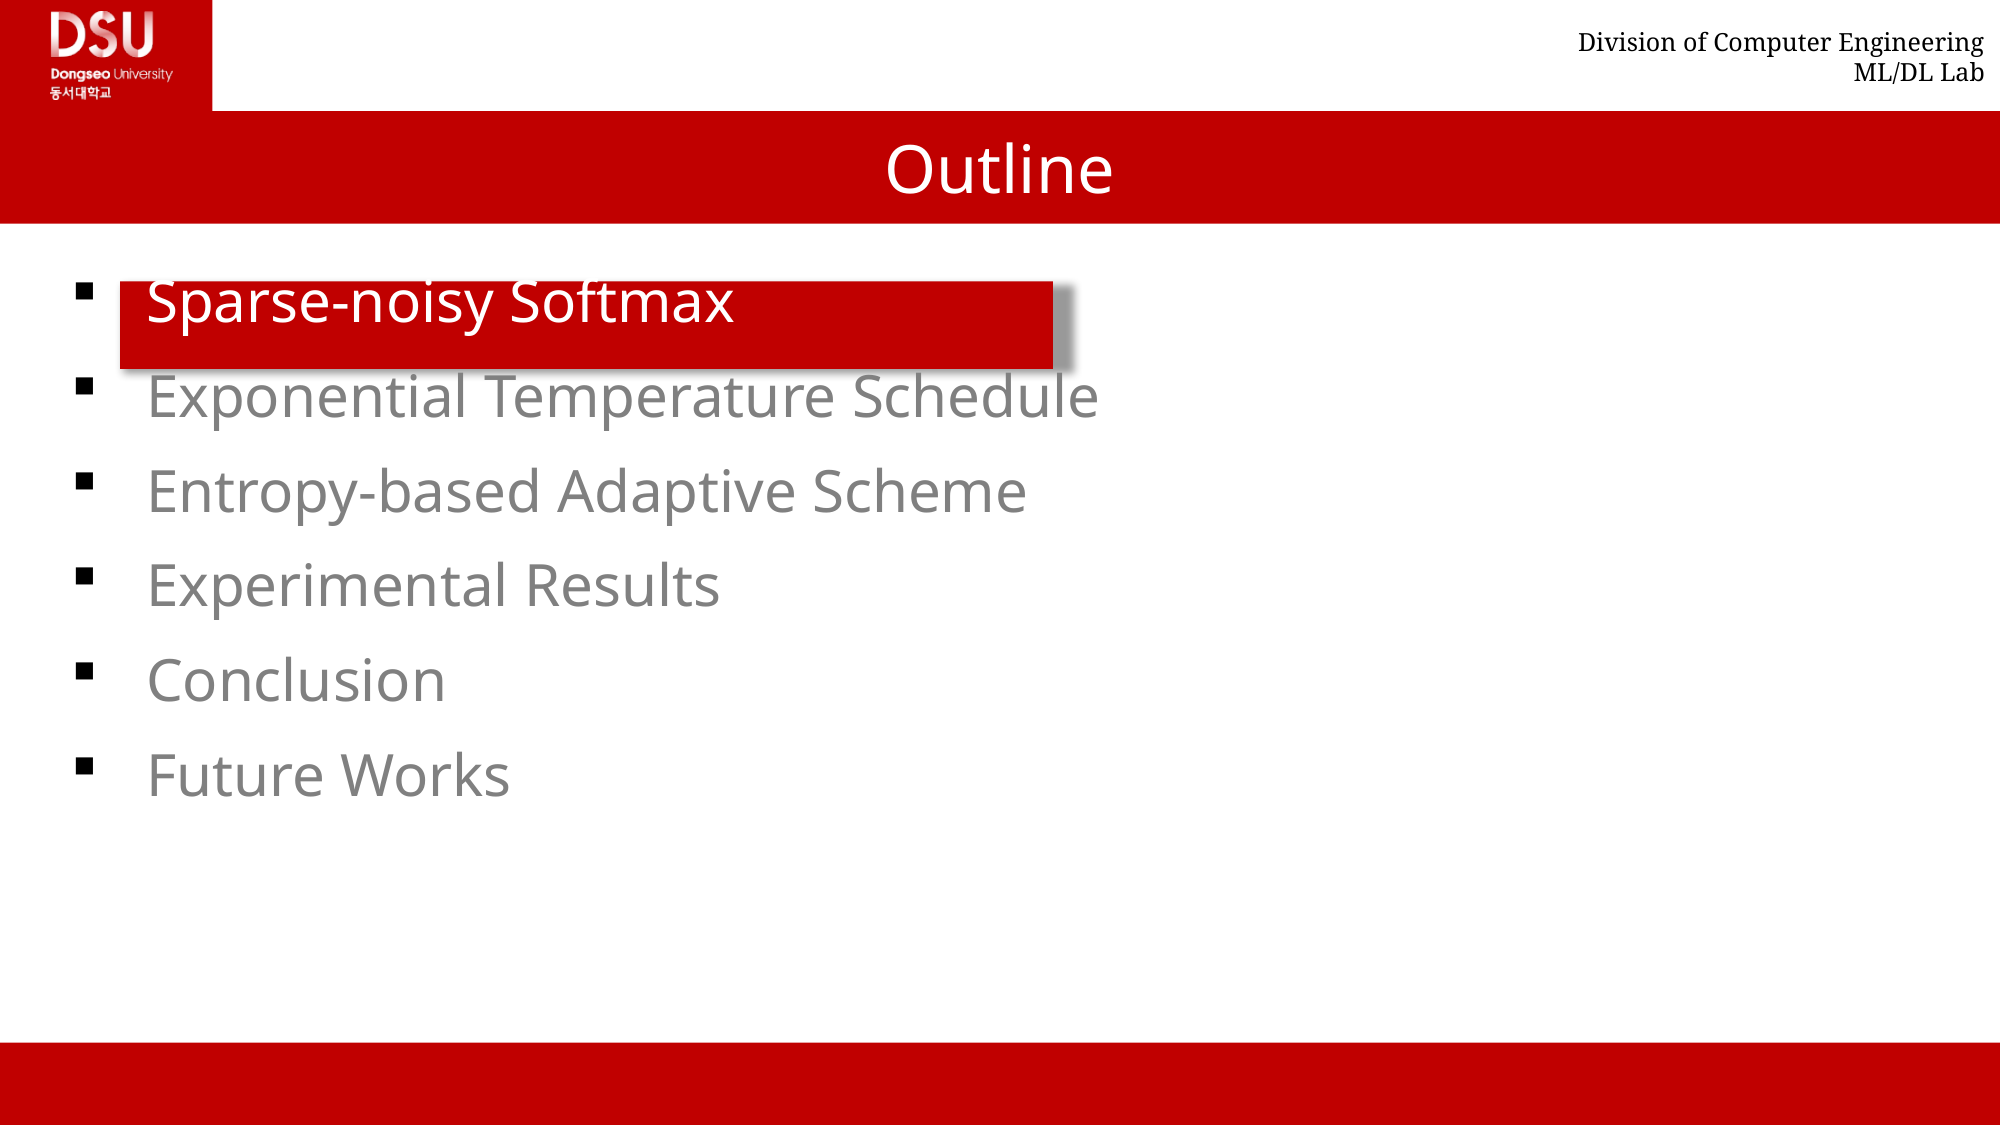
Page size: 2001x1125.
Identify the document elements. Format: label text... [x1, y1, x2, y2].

picture [50, 11, 175, 100]
list Sparse-noisy Softmax Exponential Temperature Schedule Entropy-based Adaptive Scheme Experimental Results Conclusion Future Works [47, 256, 1953, 999]
title Outline [0, 112, 2000, 222]
